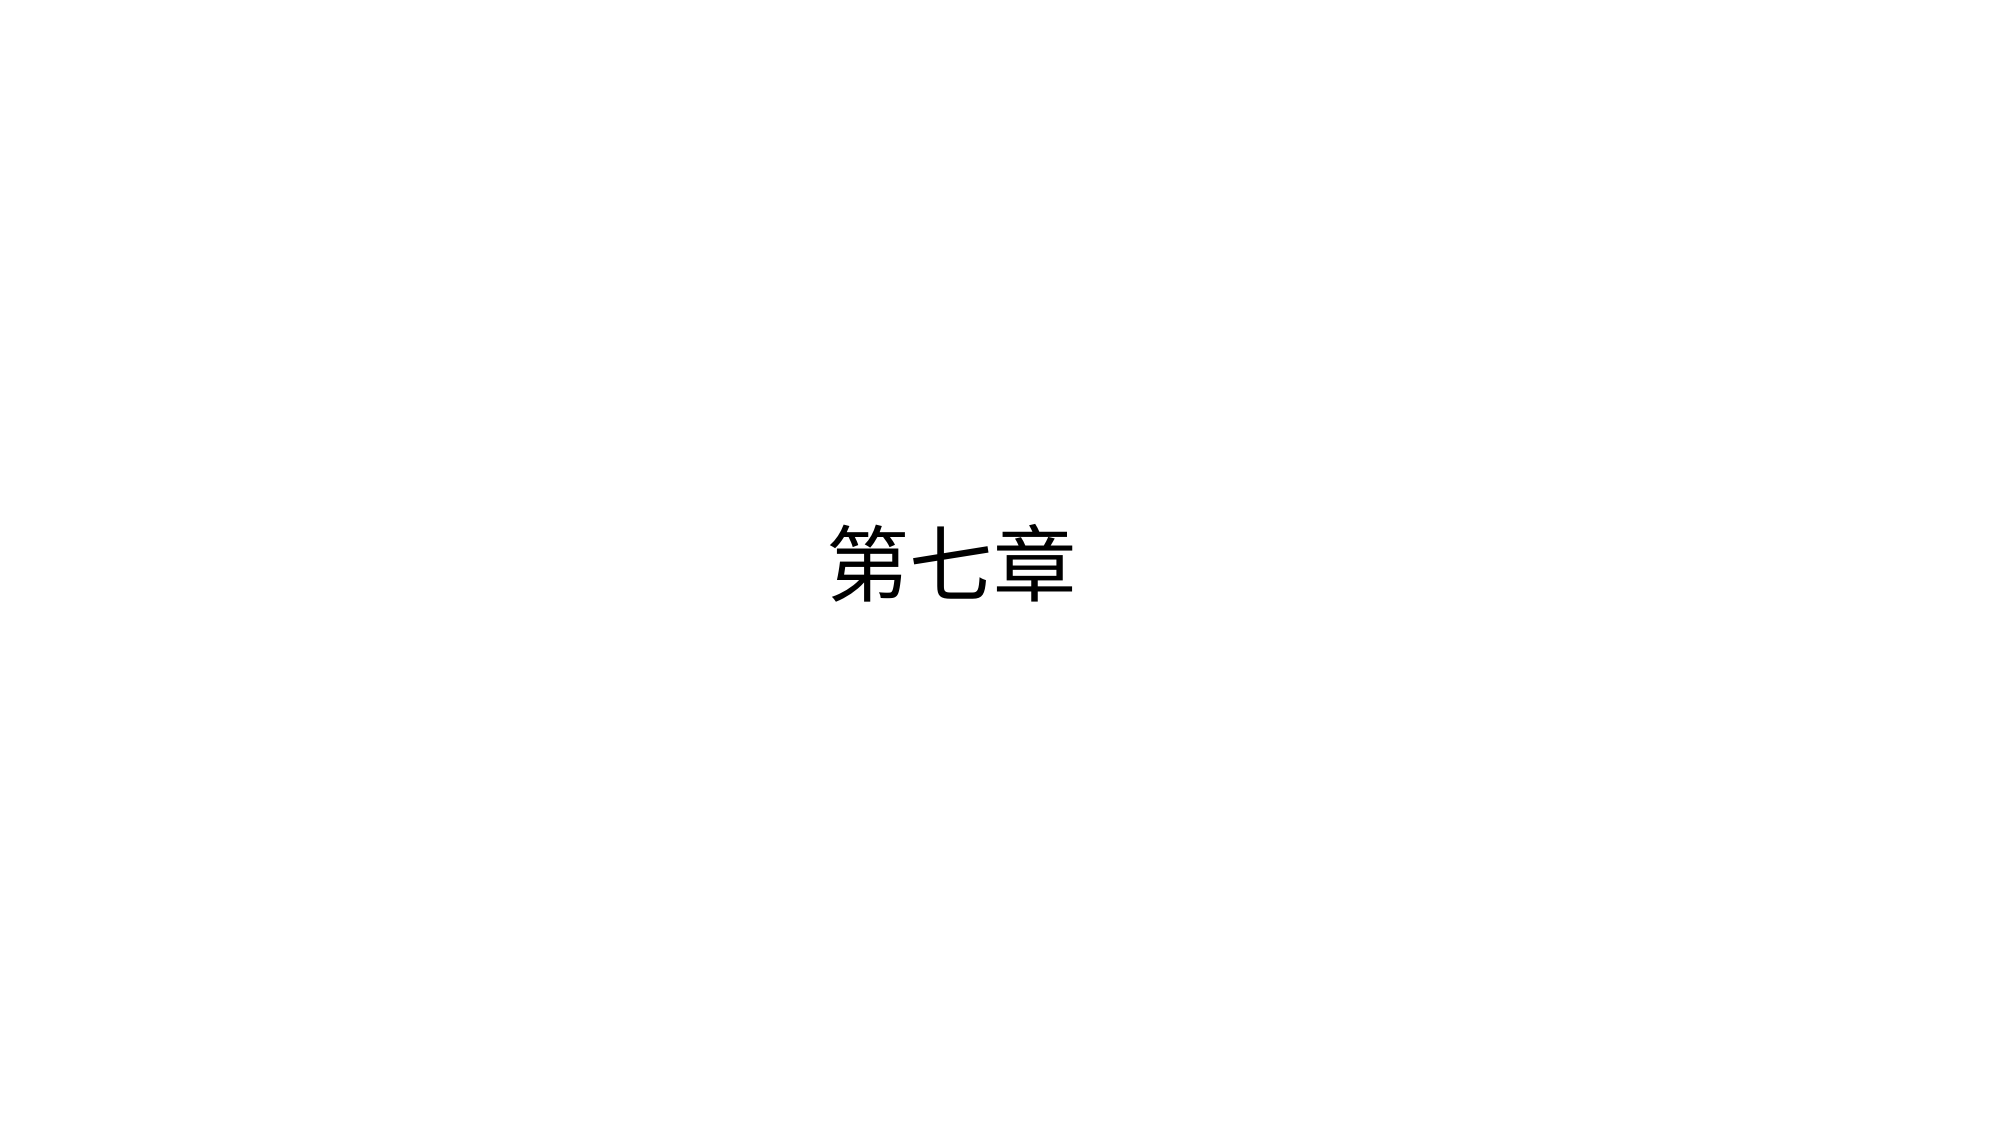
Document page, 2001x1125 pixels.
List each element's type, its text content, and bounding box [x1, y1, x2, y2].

text_box 第七章 [811, 504, 2000, 620]
